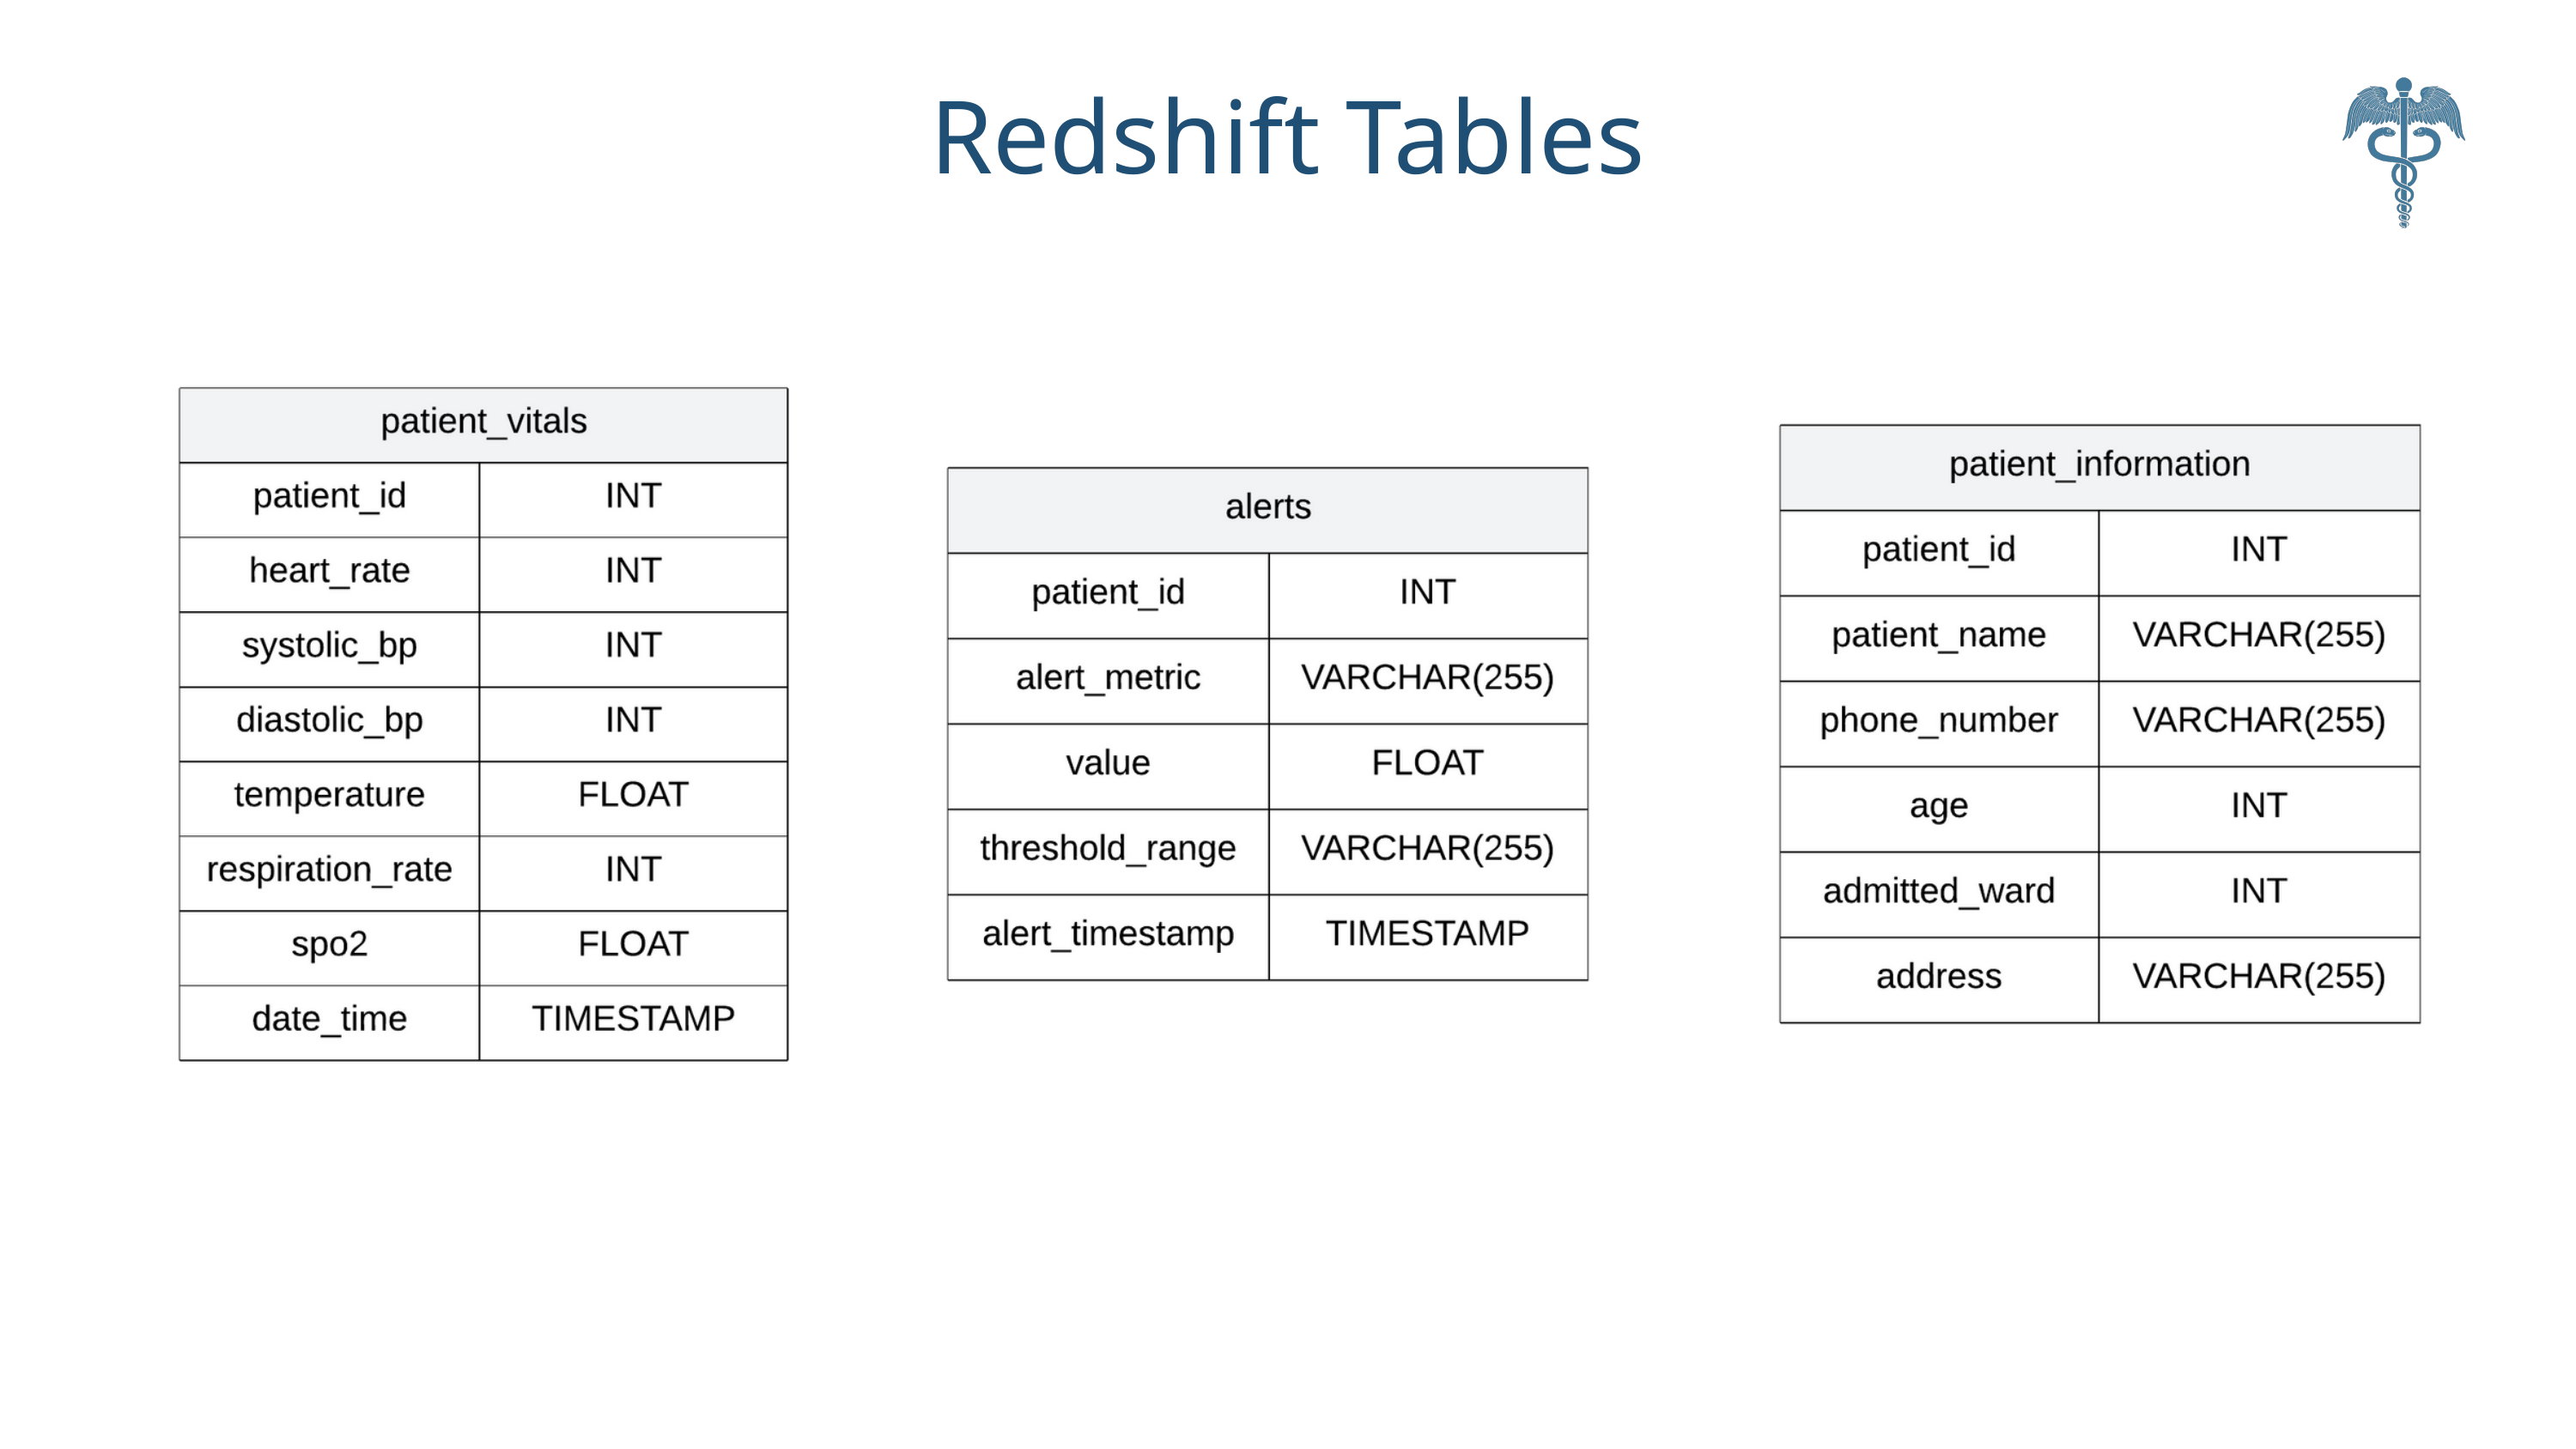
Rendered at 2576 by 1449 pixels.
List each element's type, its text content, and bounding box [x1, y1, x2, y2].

text_box Redshift Tables [805, 64, 1771, 195]
text_box [2342, 77, 2465, 229]
text_box [122, 321, 2465, 1128]
